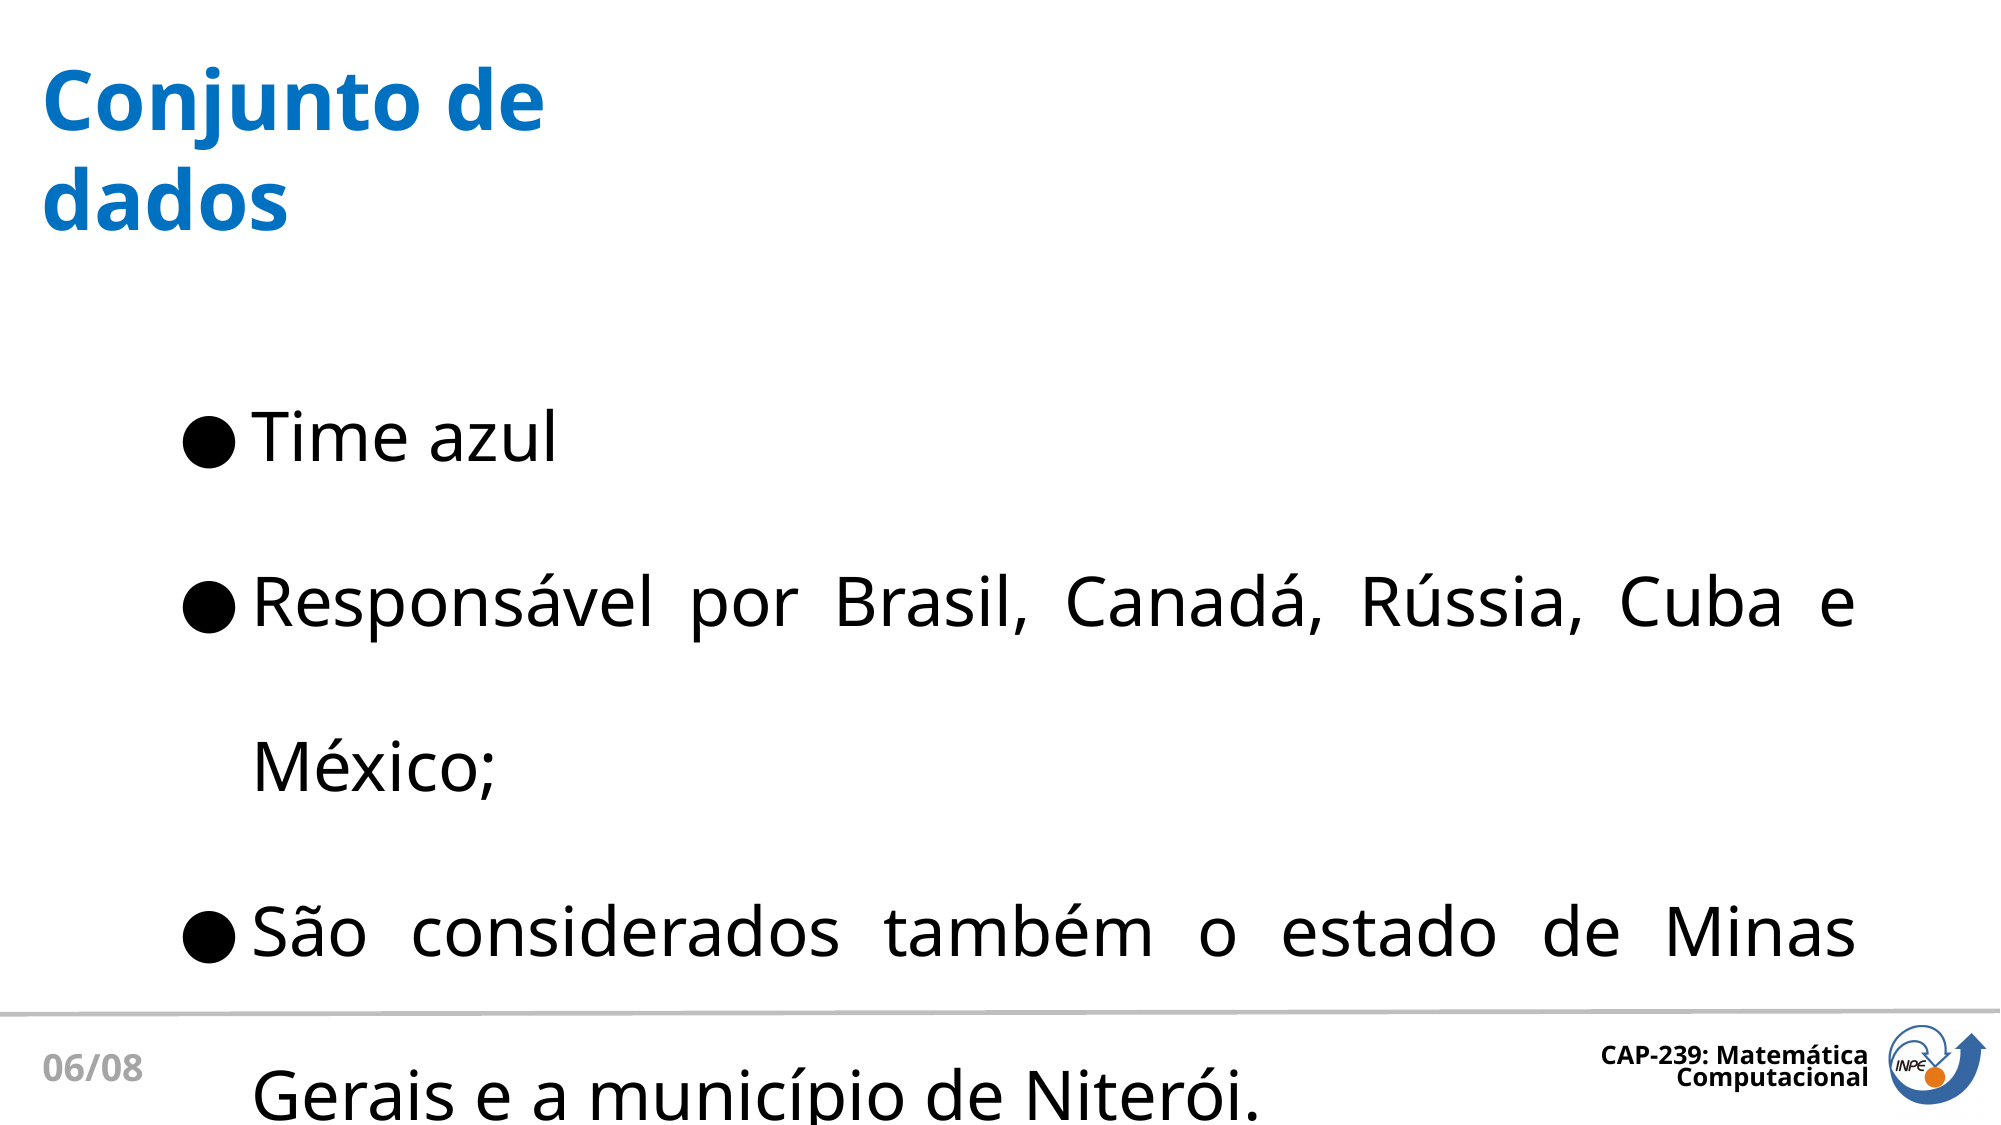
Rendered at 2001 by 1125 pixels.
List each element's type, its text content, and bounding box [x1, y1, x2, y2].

text_box 06/08 [27, 1036, 478, 1098]
text_box Conjunto de dados [26, 39, 787, 157]
text_box CAP-239: Matemática Computacional [1472, 1040, 1877, 1100]
picture [1882, 1016, 1991, 1120]
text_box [0, 1010, 2000, 1015]
text_box Time azul Responsável por Brasil, Canadá, Rússia, Cuba e México; São considerados também o estado de Minas Gerais e a município de Niterói. [86, 302, 1874, 823]
